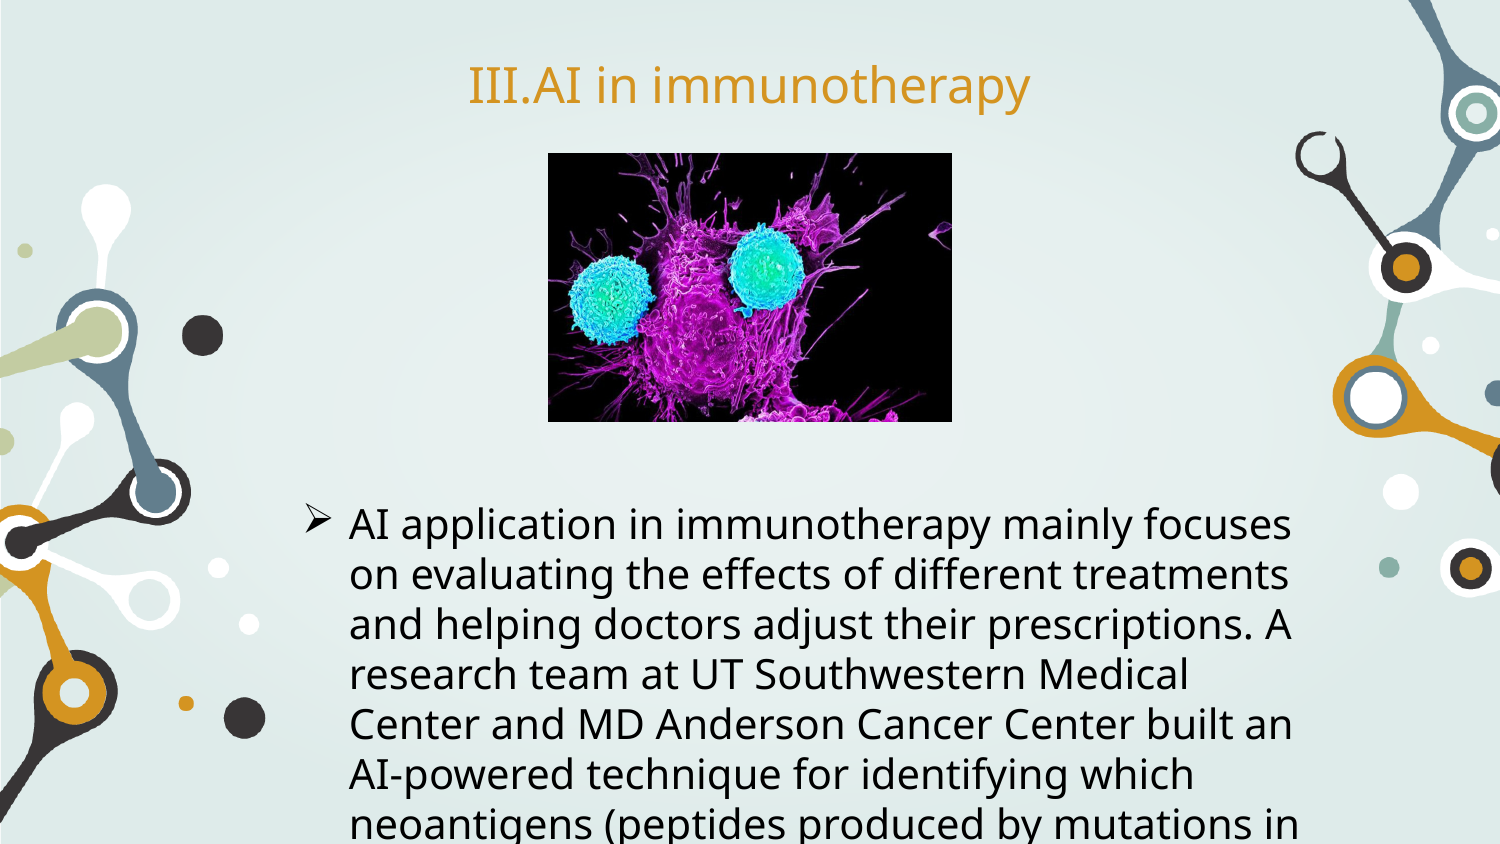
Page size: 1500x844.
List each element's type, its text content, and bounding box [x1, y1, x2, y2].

picture [0, 0, 1500, 844]
text_box AI application in immunotherapy mainly focuses on evaluating the effects of different treatments and helping doctors adjust their prescriptions. A research team at UT Southwestern Medical Center and MD Anderson Cancer Center built an AI-powered technique for identifying which neoantigens (peptides produced by mutations in cancer cells’ genomes) are recognized by a patient’s immune system. [287, 490, 1342, 844]
text_box III.AI in immunotherapy [397, 84, 1103, 188]
